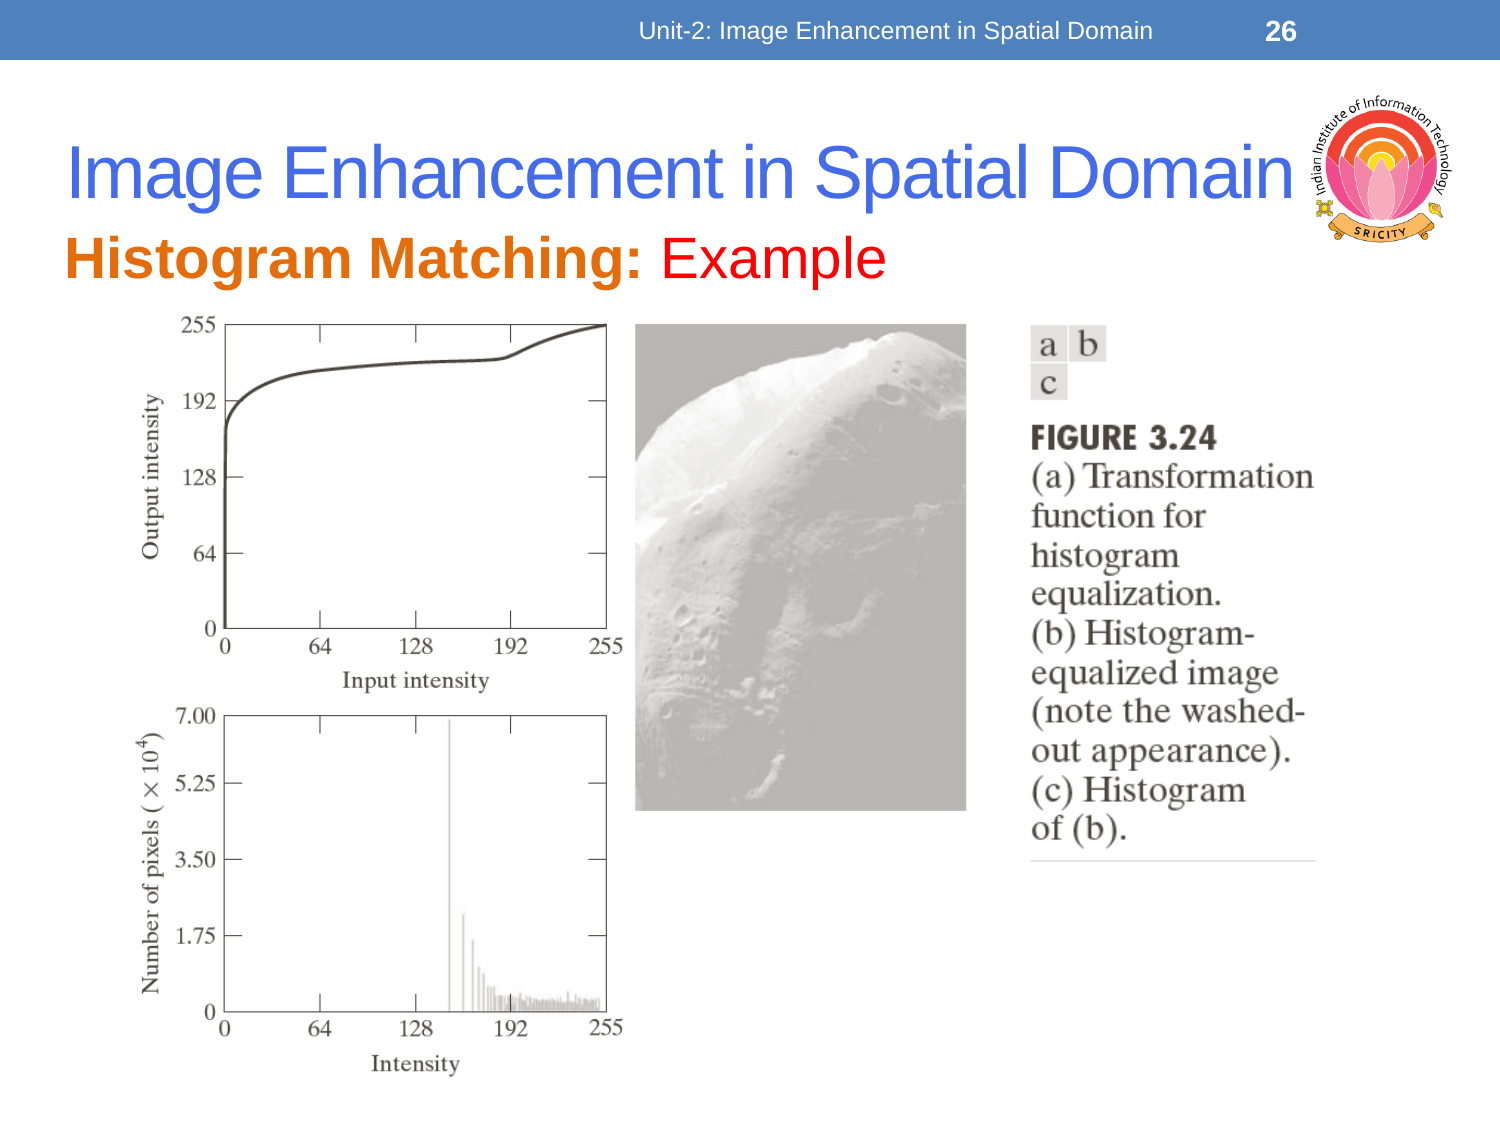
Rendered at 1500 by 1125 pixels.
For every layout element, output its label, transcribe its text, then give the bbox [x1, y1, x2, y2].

text_box Histogram Matching: Example [50, 212, 1369, 298]
picture [129, 299, 976, 1081]
slide_number 26 [1250, 3, 1425, 57]
picture [1024, 320, 1335, 880]
picture [1299, 87, 1463, 251]
footer Unit-2: Image Enhancement in Spatial Domain [562, 3, 1238, 57]
title Image Enhancement in Spatial Domain [50, 87, 1298, 212]
